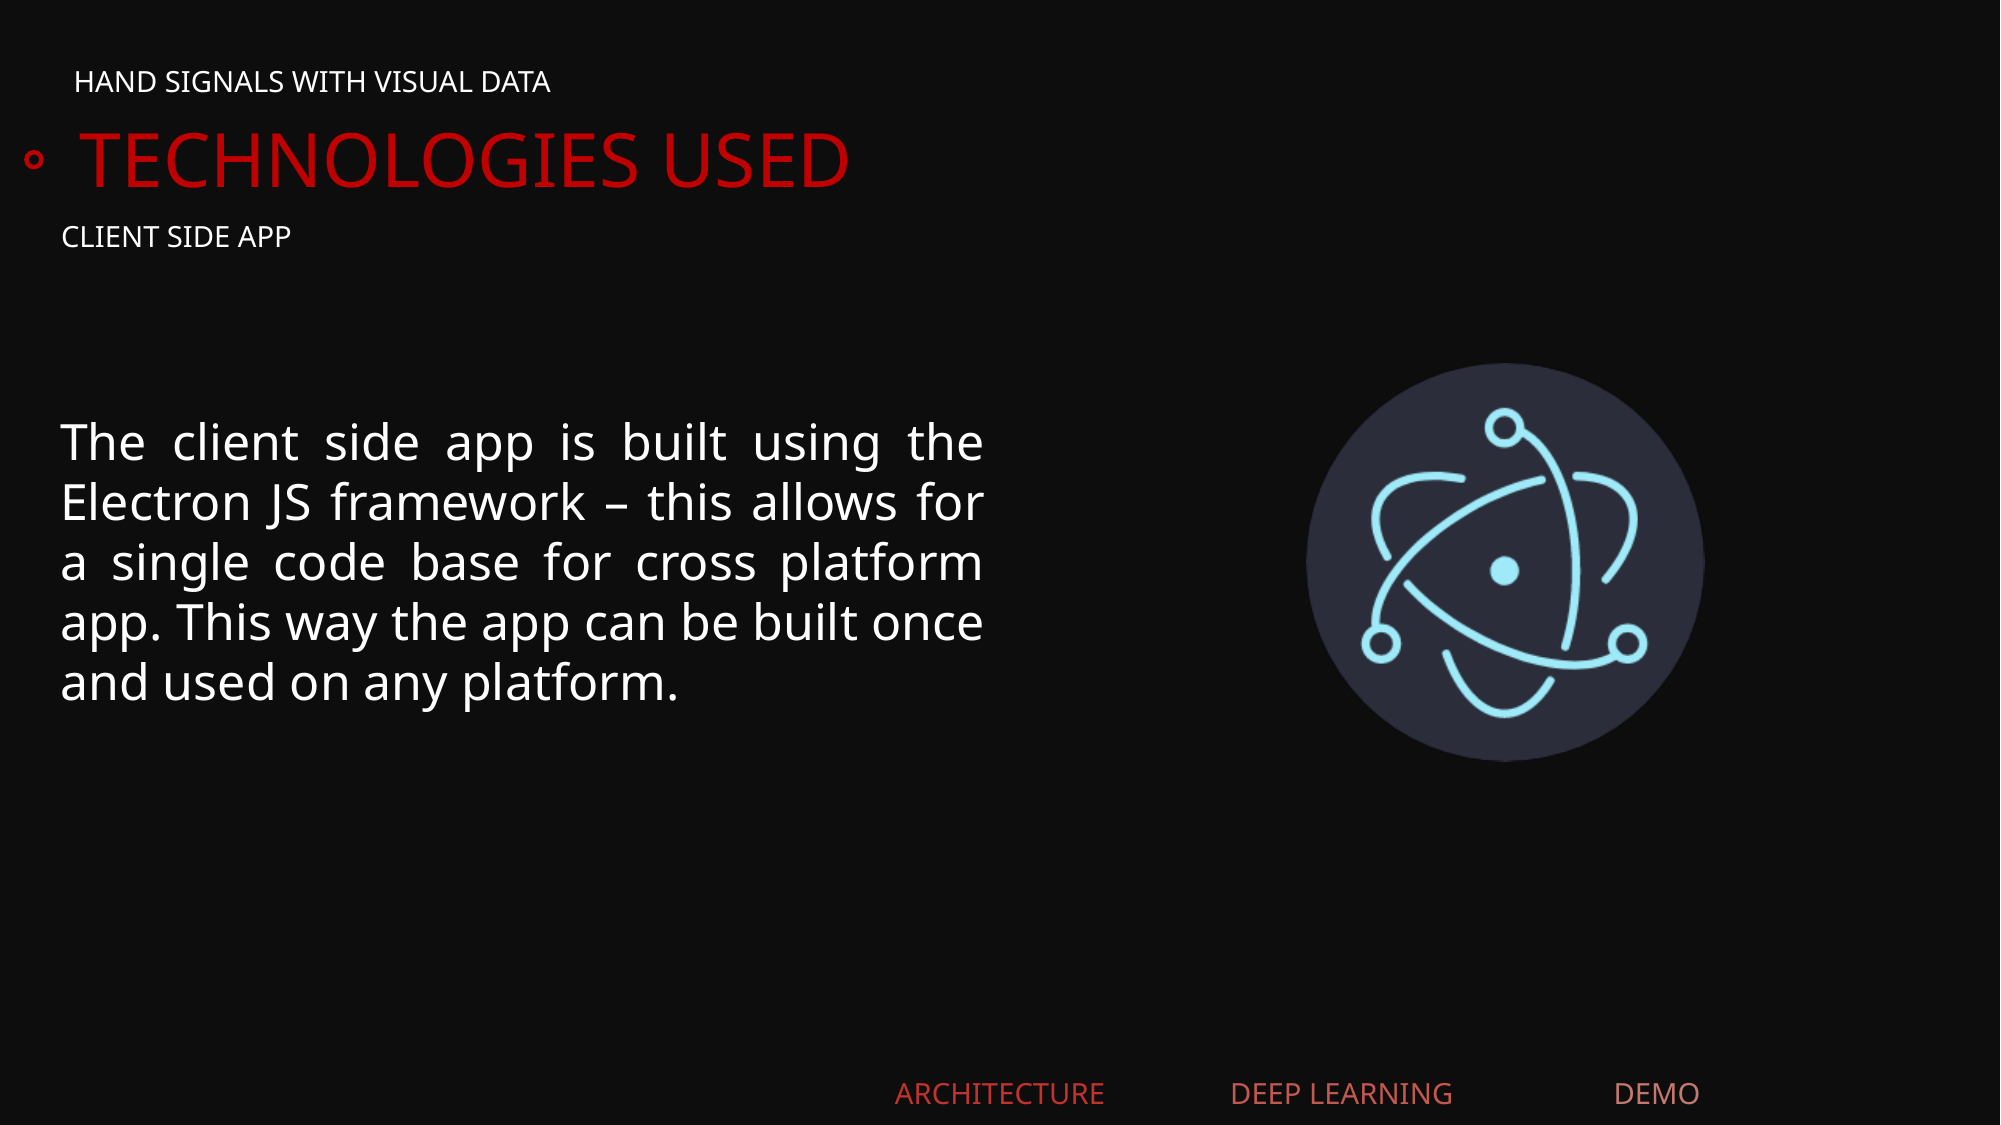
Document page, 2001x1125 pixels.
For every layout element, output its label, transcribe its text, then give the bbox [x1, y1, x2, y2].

picture [1306, 363, 1705, 762]
text_box The client side app is built using the Electron JS framework – this allows for a single code base for cross platform app. This way the app can be built once and used on any platform. [45, 403, 1000, 719]
text_box ARCHITECTURE [880, 1068, 1121, 1118]
text_box [23, 148, 45, 171]
text_box CLIENT SIDE APP [46, 210, 308, 261]
text_box DEEP LEARNING [1215, 1068, 1469, 1118]
text_box DEMO [1598, 1068, 1716, 1118]
text_box TECHNOLOGIES USED [64, 104, 868, 210]
text_box HAND SIGNALS WITH VISUAL DATA [58, 56, 567, 106]
